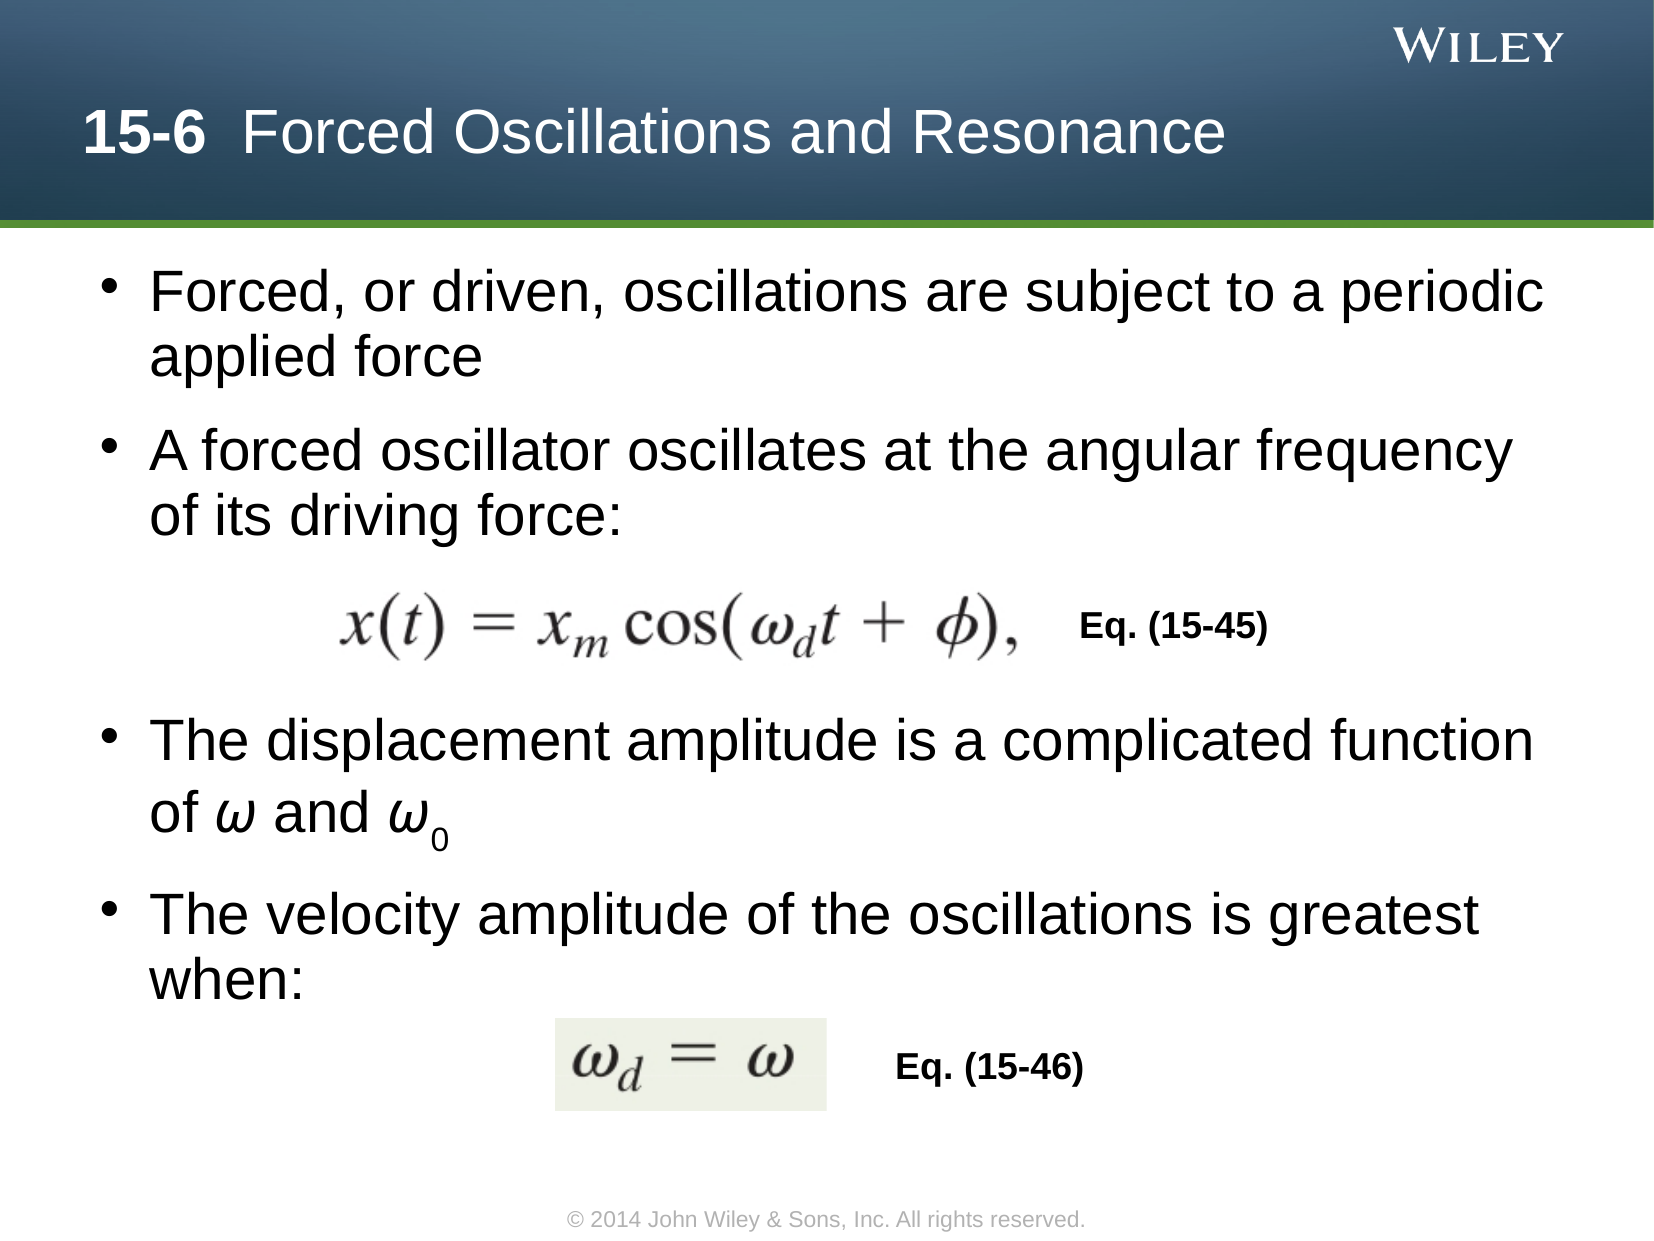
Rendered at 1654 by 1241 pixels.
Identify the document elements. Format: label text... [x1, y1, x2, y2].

picture [326, 575, 1033, 674]
picture [554, 1018, 827, 1111]
picture [0, 0, 1654, 228]
text_box Eq. (15-45) [1064, 594, 1274, 652]
footer © 2014 John Wiley & Sons, Inc. All rights reserved. [352, 1174, 1302, 1241]
text_box Forced, or driven, oscillations are subject to a periodic applied force A forced oscillator oscillates at the angular frequency of its driving force: The displacement amplitude is a complicated function of ω and ω0 The velocity amplitude of the oscillations is greatest when: [82, 254, 1560, 720]
text_box 15-6 Forced Oscillations and Resonance [82, 49, 1571, 211]
text_box Eq. (15-46) [880, 1036, 1090, 1094]
